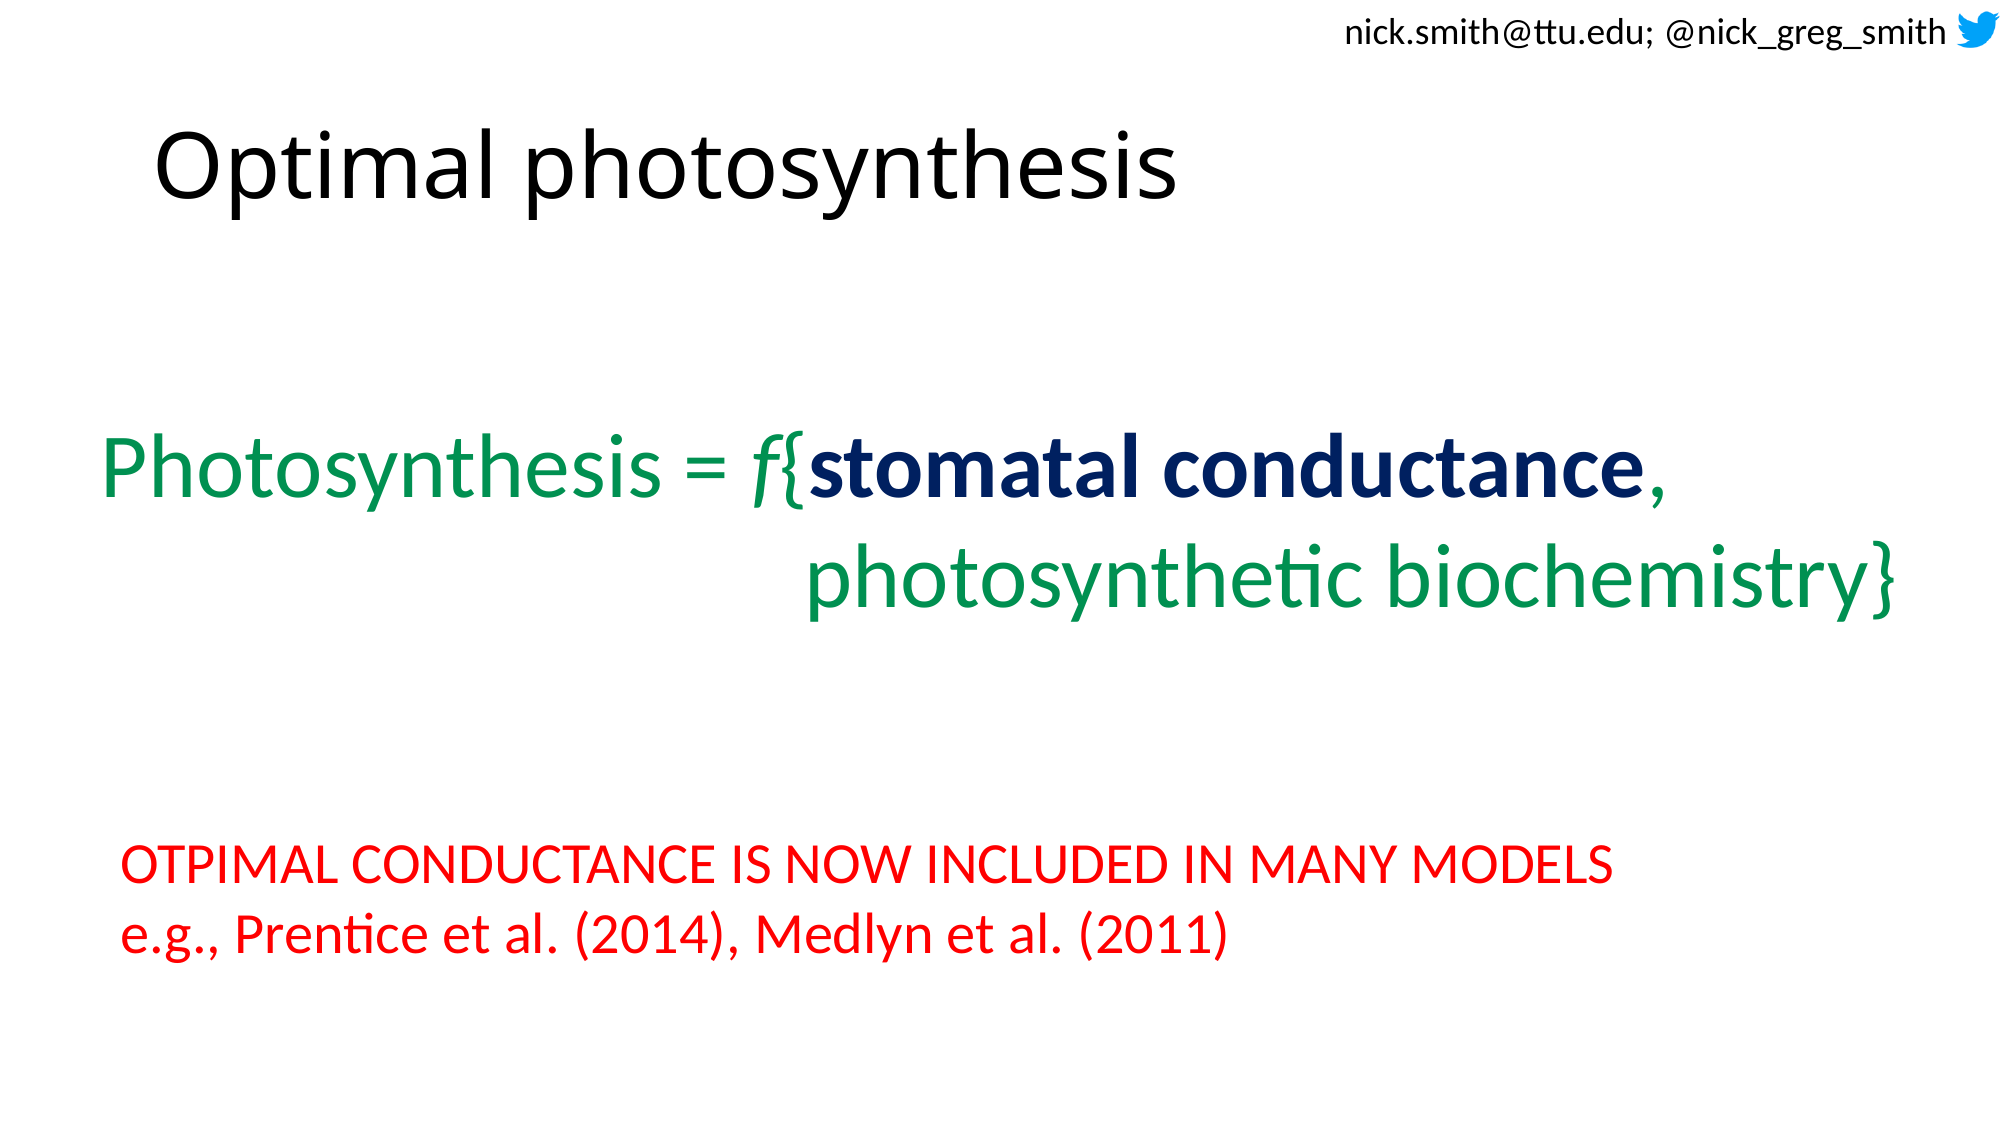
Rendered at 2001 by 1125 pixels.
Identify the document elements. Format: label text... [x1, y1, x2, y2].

title Optimal photosynthesis [137, 59, 1863, 278]
text_box Photosynthesis = f{stomatal conductance, photosynthetic biochemistry} [86, 398, 1914, 634]
text_box OTPIMAL CONDUCTANCE IS NOW INCLUDED IN MANY MODELS e.g., Prentice et al. (2014), Medlyn et al. (2011) [105, 817, 1630, 973]
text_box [1325, 0, 2000, 60]
